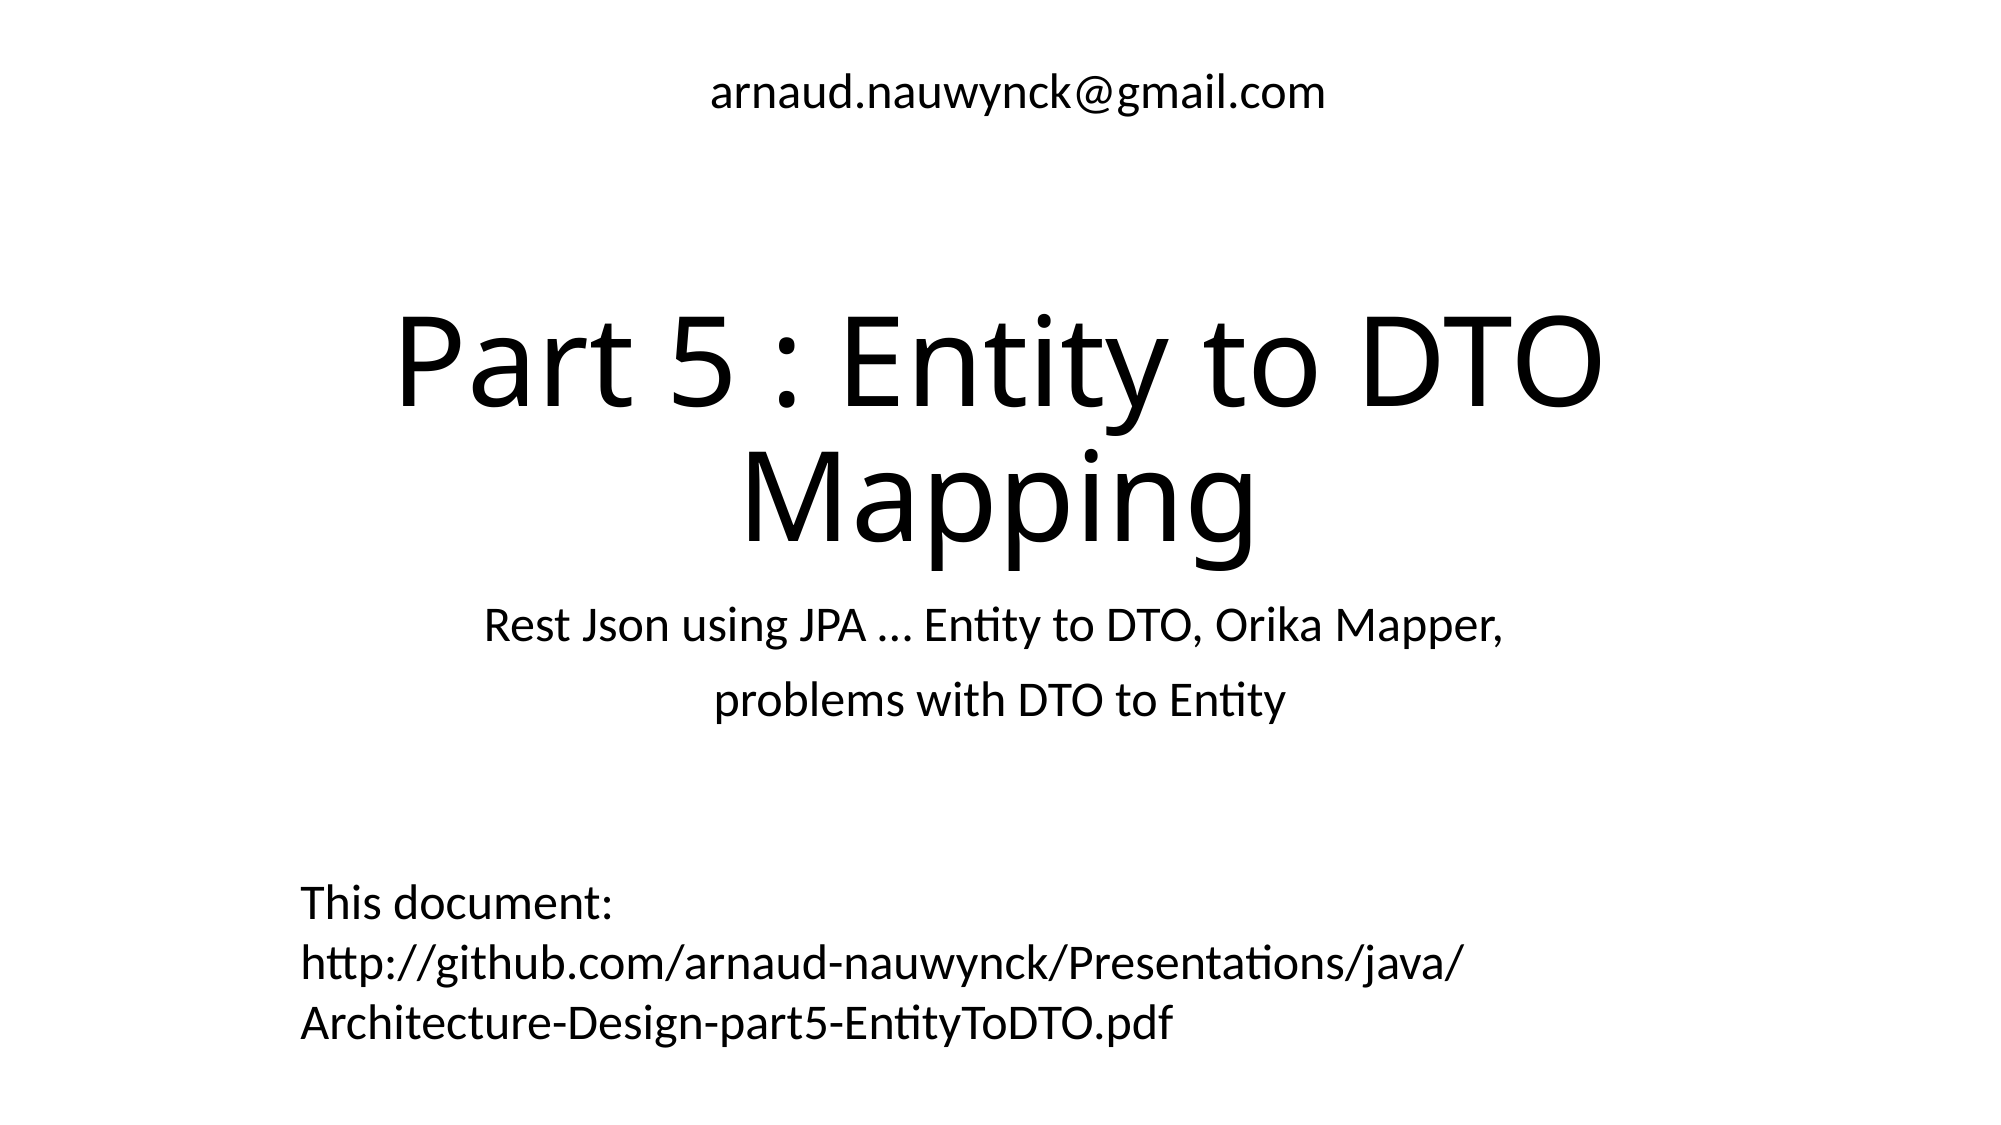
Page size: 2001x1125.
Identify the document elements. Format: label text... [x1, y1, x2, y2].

subtitle Rest Json using JPA … Entity to DTO, Orika Mapper, problems with DTO to Entity [249, 590, 1750, 863]
text_box This document: http://github.com/arnaud-nauwynck/Presentations/java/ Architecture-Design-part5-EntityToDTO.pdf [285, 862, 1480, 1058]
text_box arnaud.nauwynck@gmail.com [694, 51, 1342, 126]
title Part 5 : Entity to DTO Mapping [249, 184, 1750, 576]
